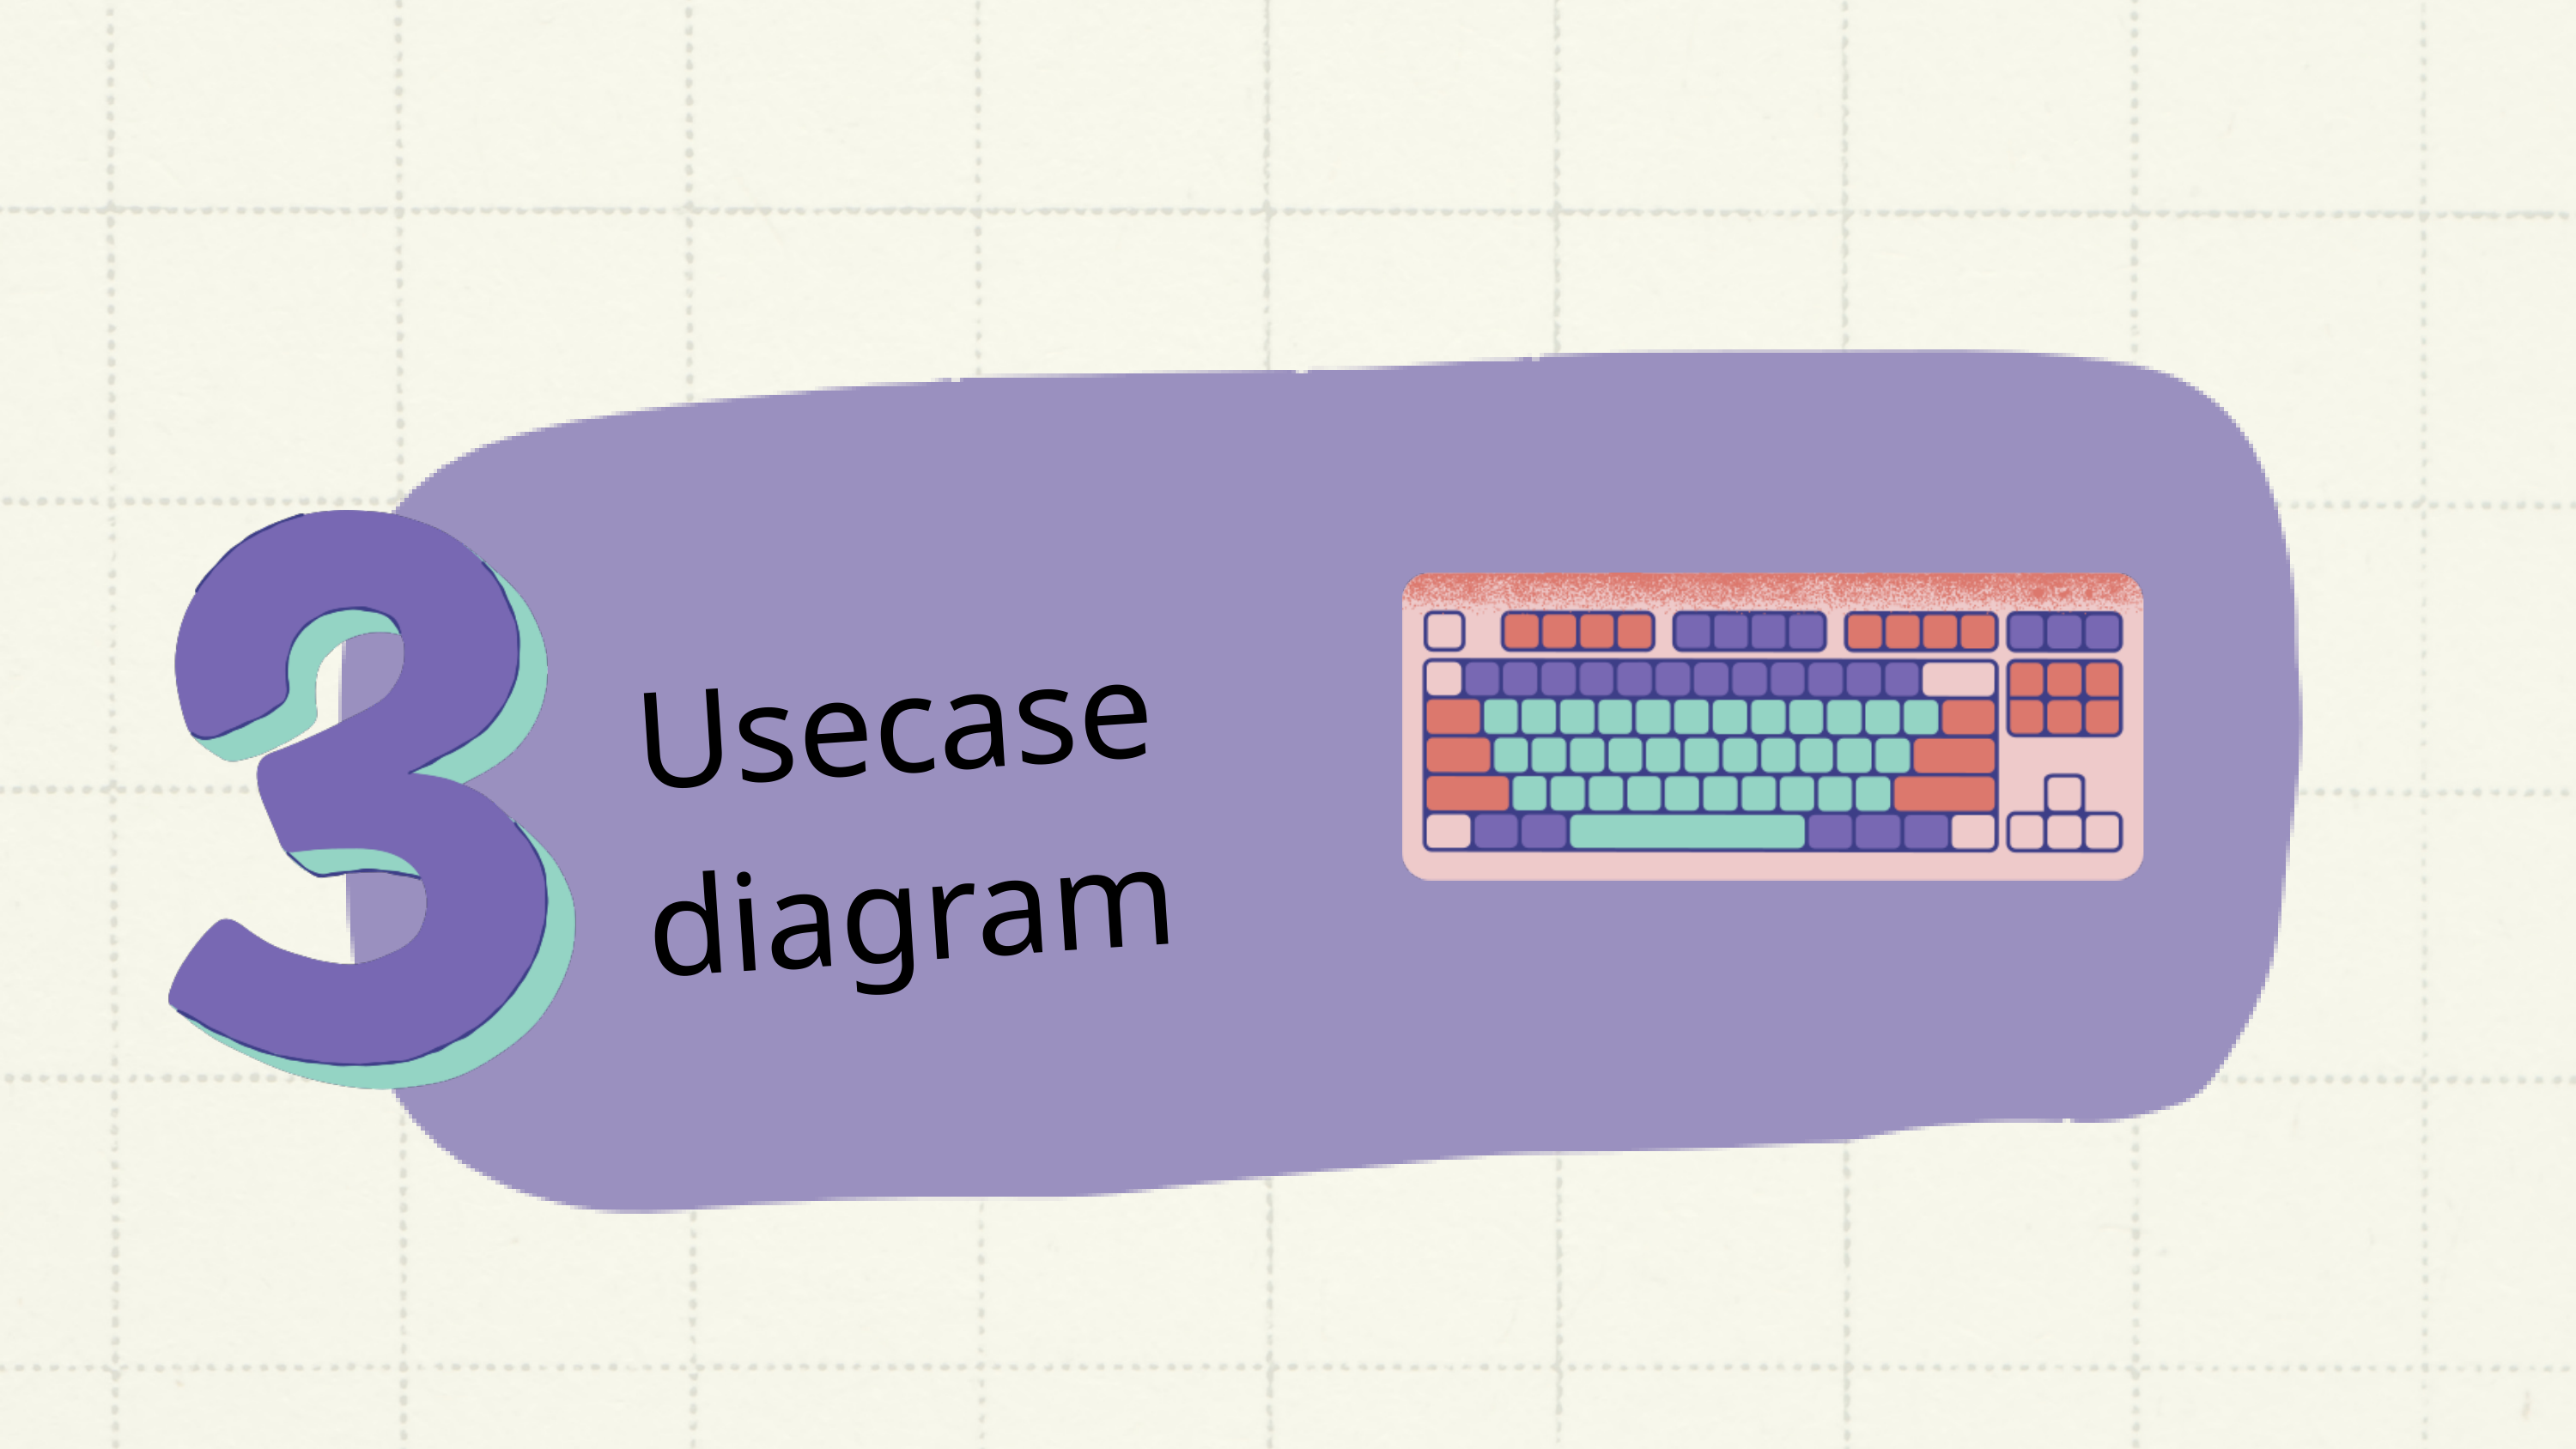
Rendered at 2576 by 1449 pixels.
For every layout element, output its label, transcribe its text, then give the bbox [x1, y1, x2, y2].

text_box [0, 0, 2576, 1449]
text_box Usecase diagram [627, 580, 1383, 1004]
text_box [337, 349, 2303, 1218]
text_box [167, 510, 577, 1090]
text_box [1402, 573, 2144, 881]
